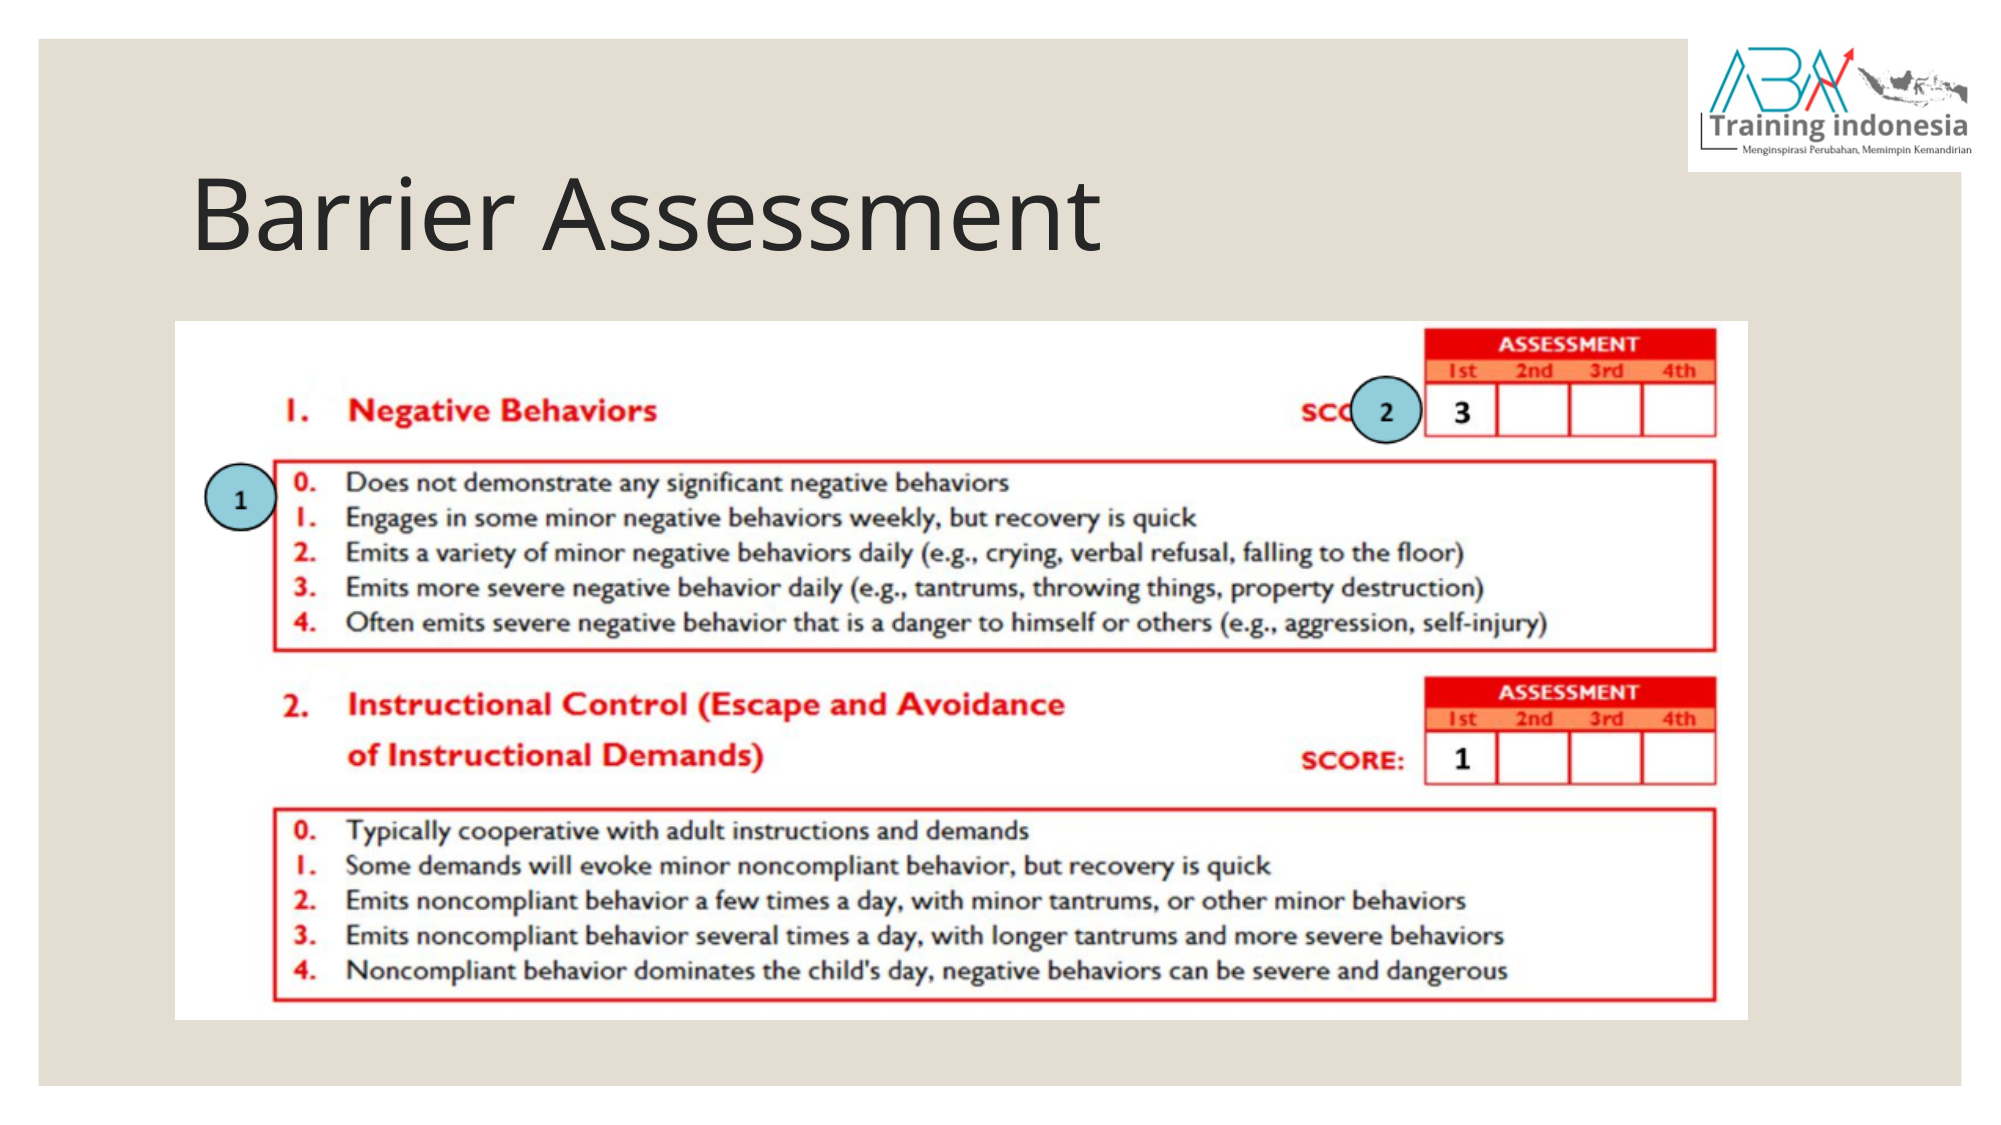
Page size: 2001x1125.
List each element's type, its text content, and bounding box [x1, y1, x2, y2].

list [174, 321, 1839, 1020]
picture [1688, 16, 1985, 172]
title Barrier Assessment [174, 105, 1825, 320]
